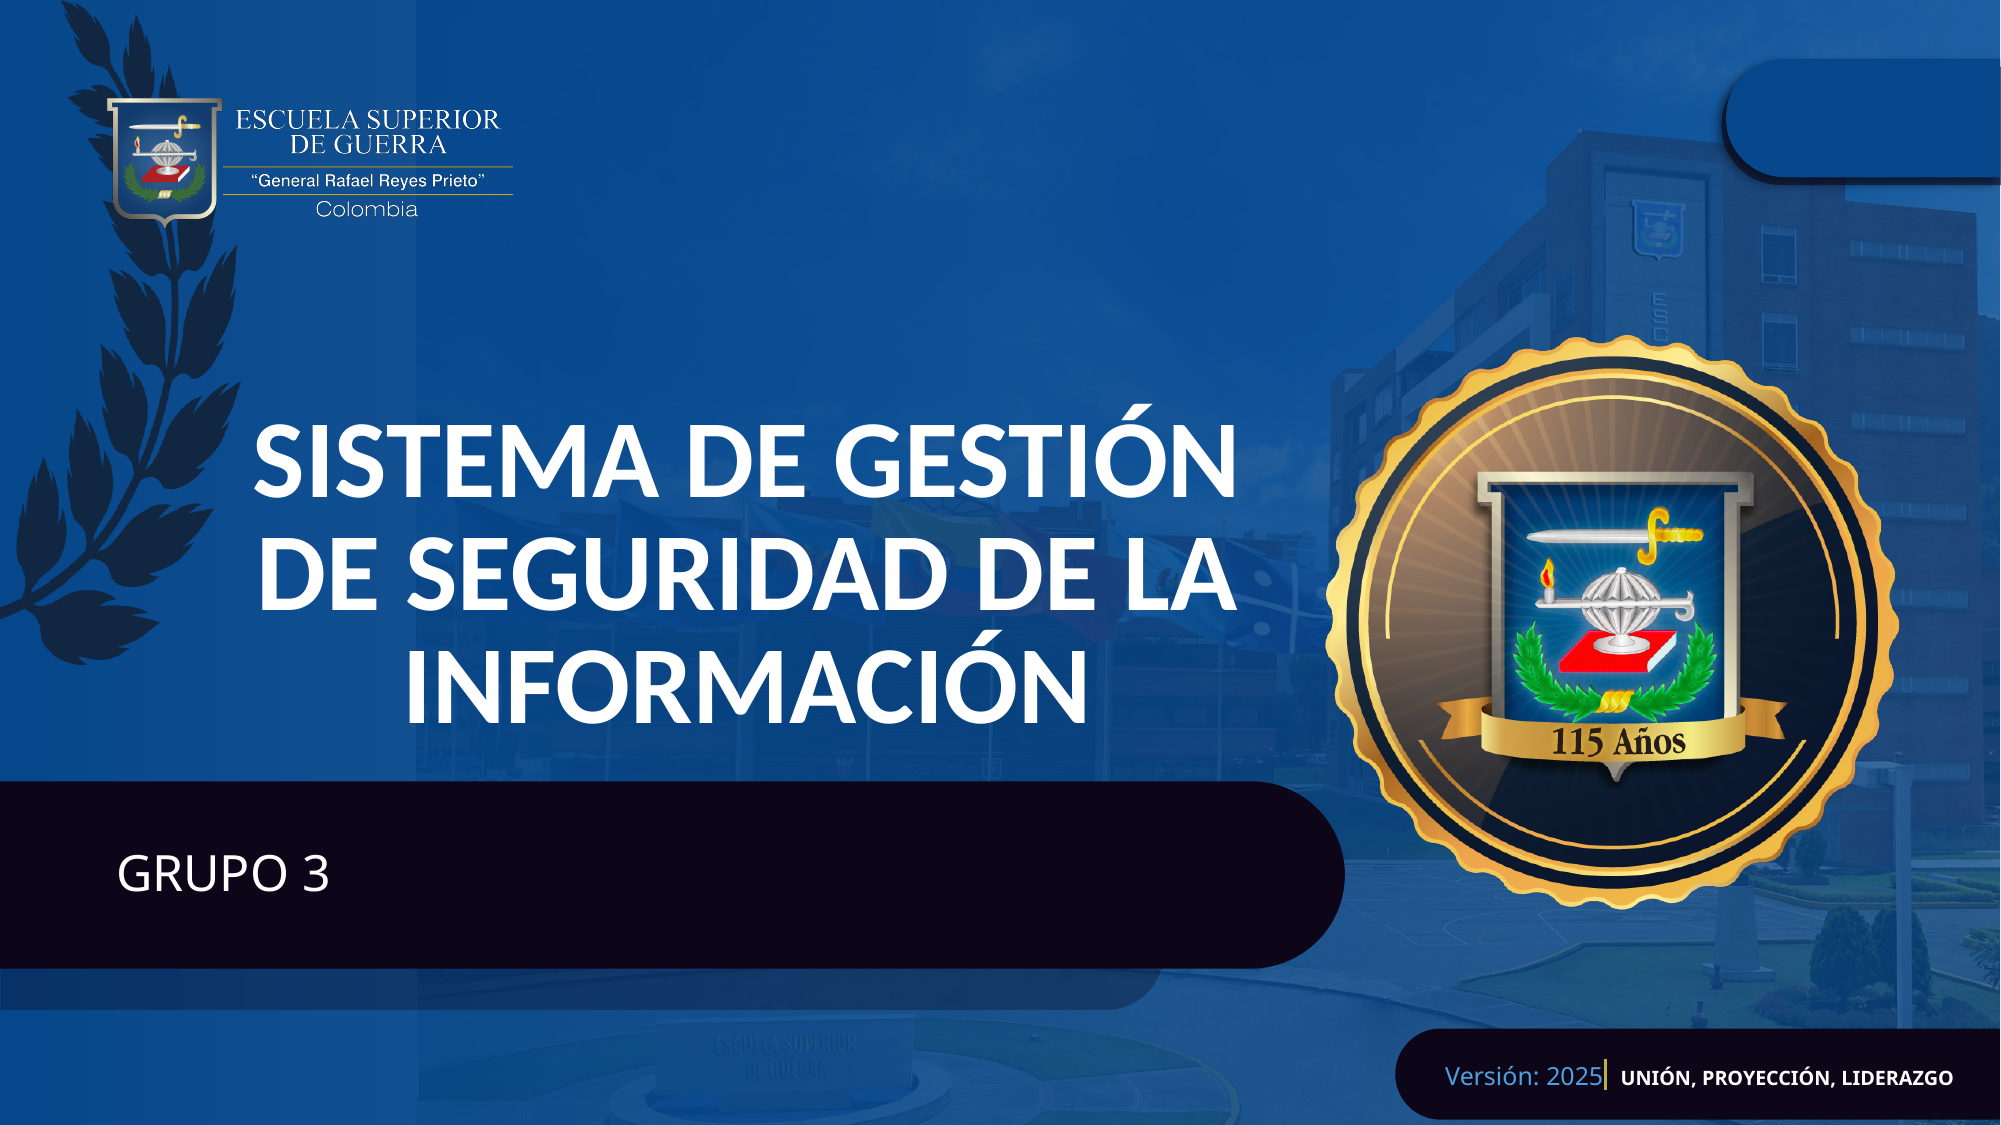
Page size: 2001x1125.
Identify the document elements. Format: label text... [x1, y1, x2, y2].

title SISTEMA DE GESTIÓN DE SEGURIDAD DE LA INFORMACIÓN [235, 388, 1260, 754]
subtitle GRUPO 3 [100, 840, 1260, 913]
picture [1186, 195, 2001, 1048]
picture [0, 0, 513, 728]
